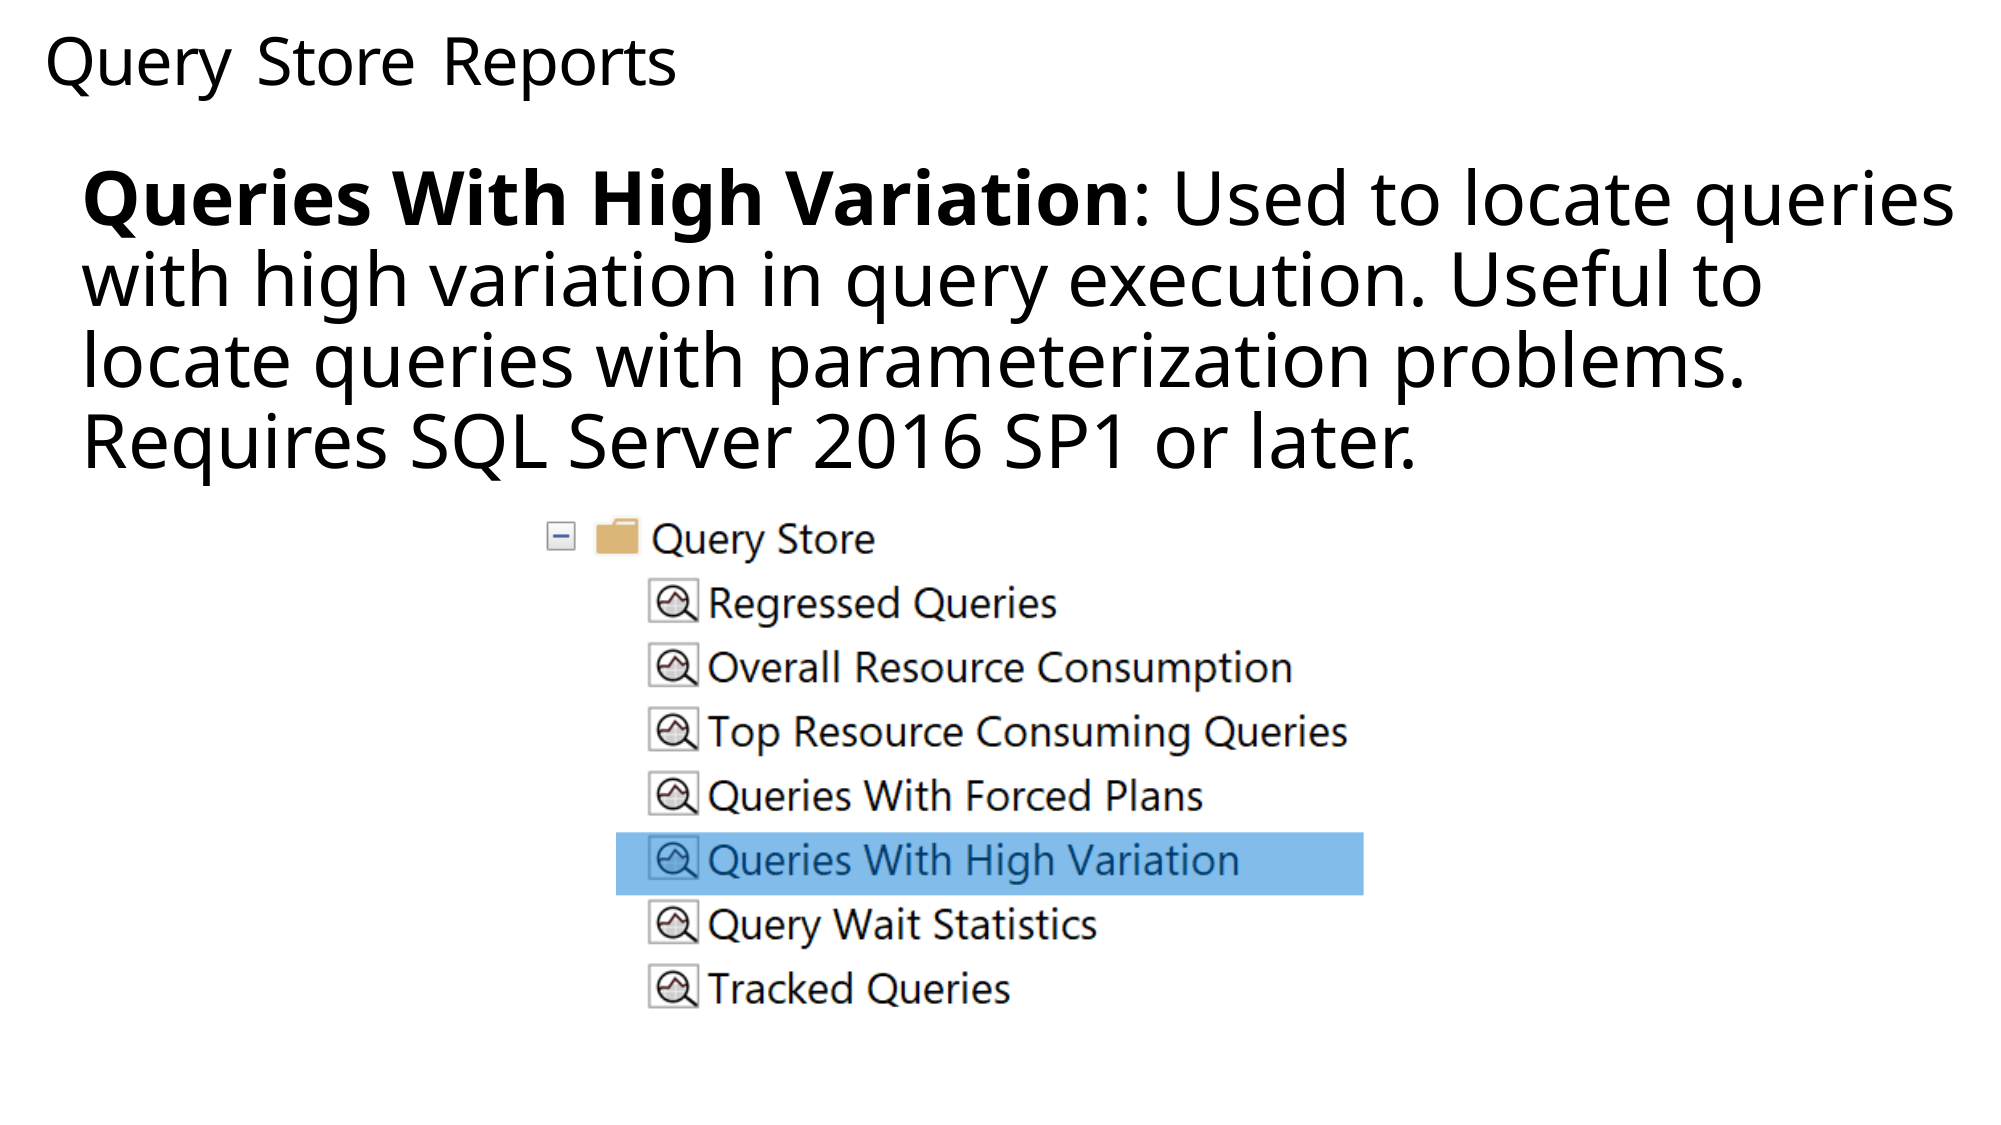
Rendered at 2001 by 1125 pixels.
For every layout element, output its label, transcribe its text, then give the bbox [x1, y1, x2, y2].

picture [502, 500, 1456, 1028]
title Query Store Reports [44, 28, 1845, 107]
text_box Queries With High Variation: Used to locate queries with high variation in query execution. Useful to locate queries with parameterization problems. Requires SQL Server 2016 SP1 or later. [66, 153, 1978, 548]
